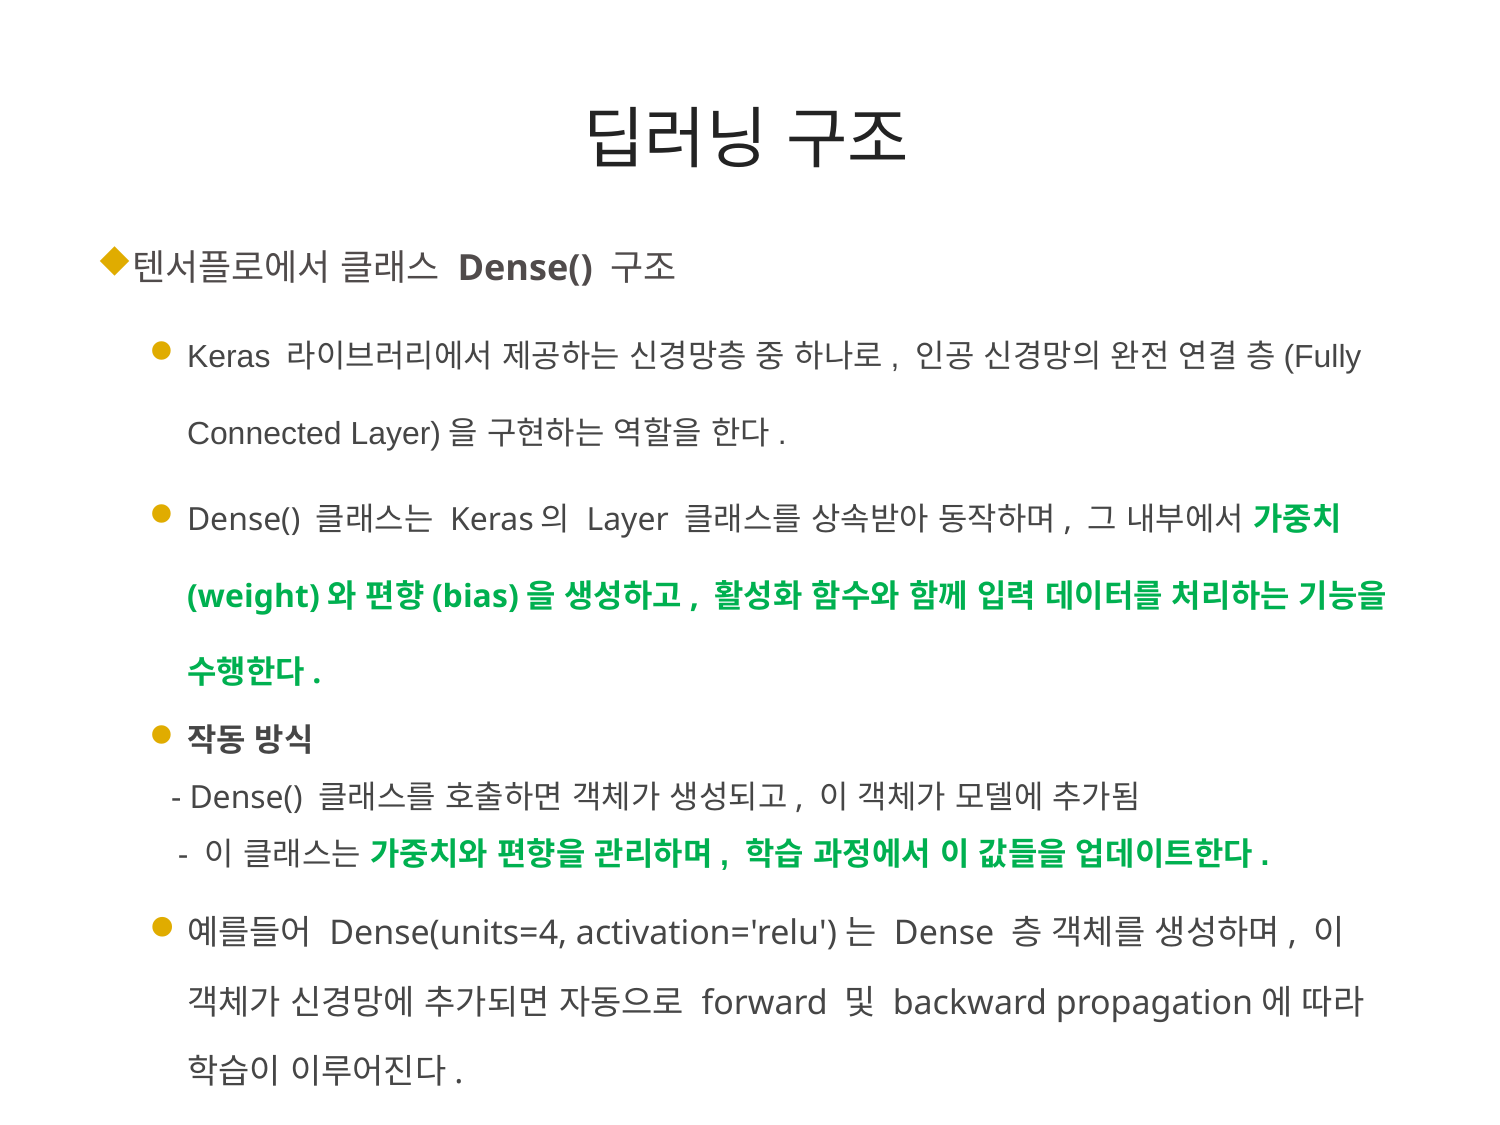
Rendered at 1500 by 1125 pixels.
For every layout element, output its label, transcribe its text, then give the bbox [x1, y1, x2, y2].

title 딥러닝 구조 [81, 52, 1412, 184]
list 텐서플로에서 클래스 Dense() 구조 Keras 라이브러리에서 제공하는 신경망층 중 하나로, 인공 신경망의 완전 연결 층(Fully Connected Layer)을 구현하는 역할을 한다. Dense() 클래스는 Keras의 Layer 클래스를 상속받아 동작하며, 그 내부에서 가중치(weight)와 편향(bias)을 생성하고, 활성화 함수와 함께 입력 데이터를 처리하는 기능을 수행한다. 작동 방식 - Dense() 클래스를 호출하면 객체가 생성되고, 이 객체가 모델에 추가됨 - 이 클래스는 가중치와 편향을 관리하며, 학습 과정에서 이 값들을 업데이트한다. 예를들어 Dense(units=4, activation='relu')는 Dense 층 객체를 생성하며, 이 객체가 신경망에 추가되면 자동으로 forward 및 backward propagation에 따라 학습이 이루어진다. [81, 193, 1450, 1102]
